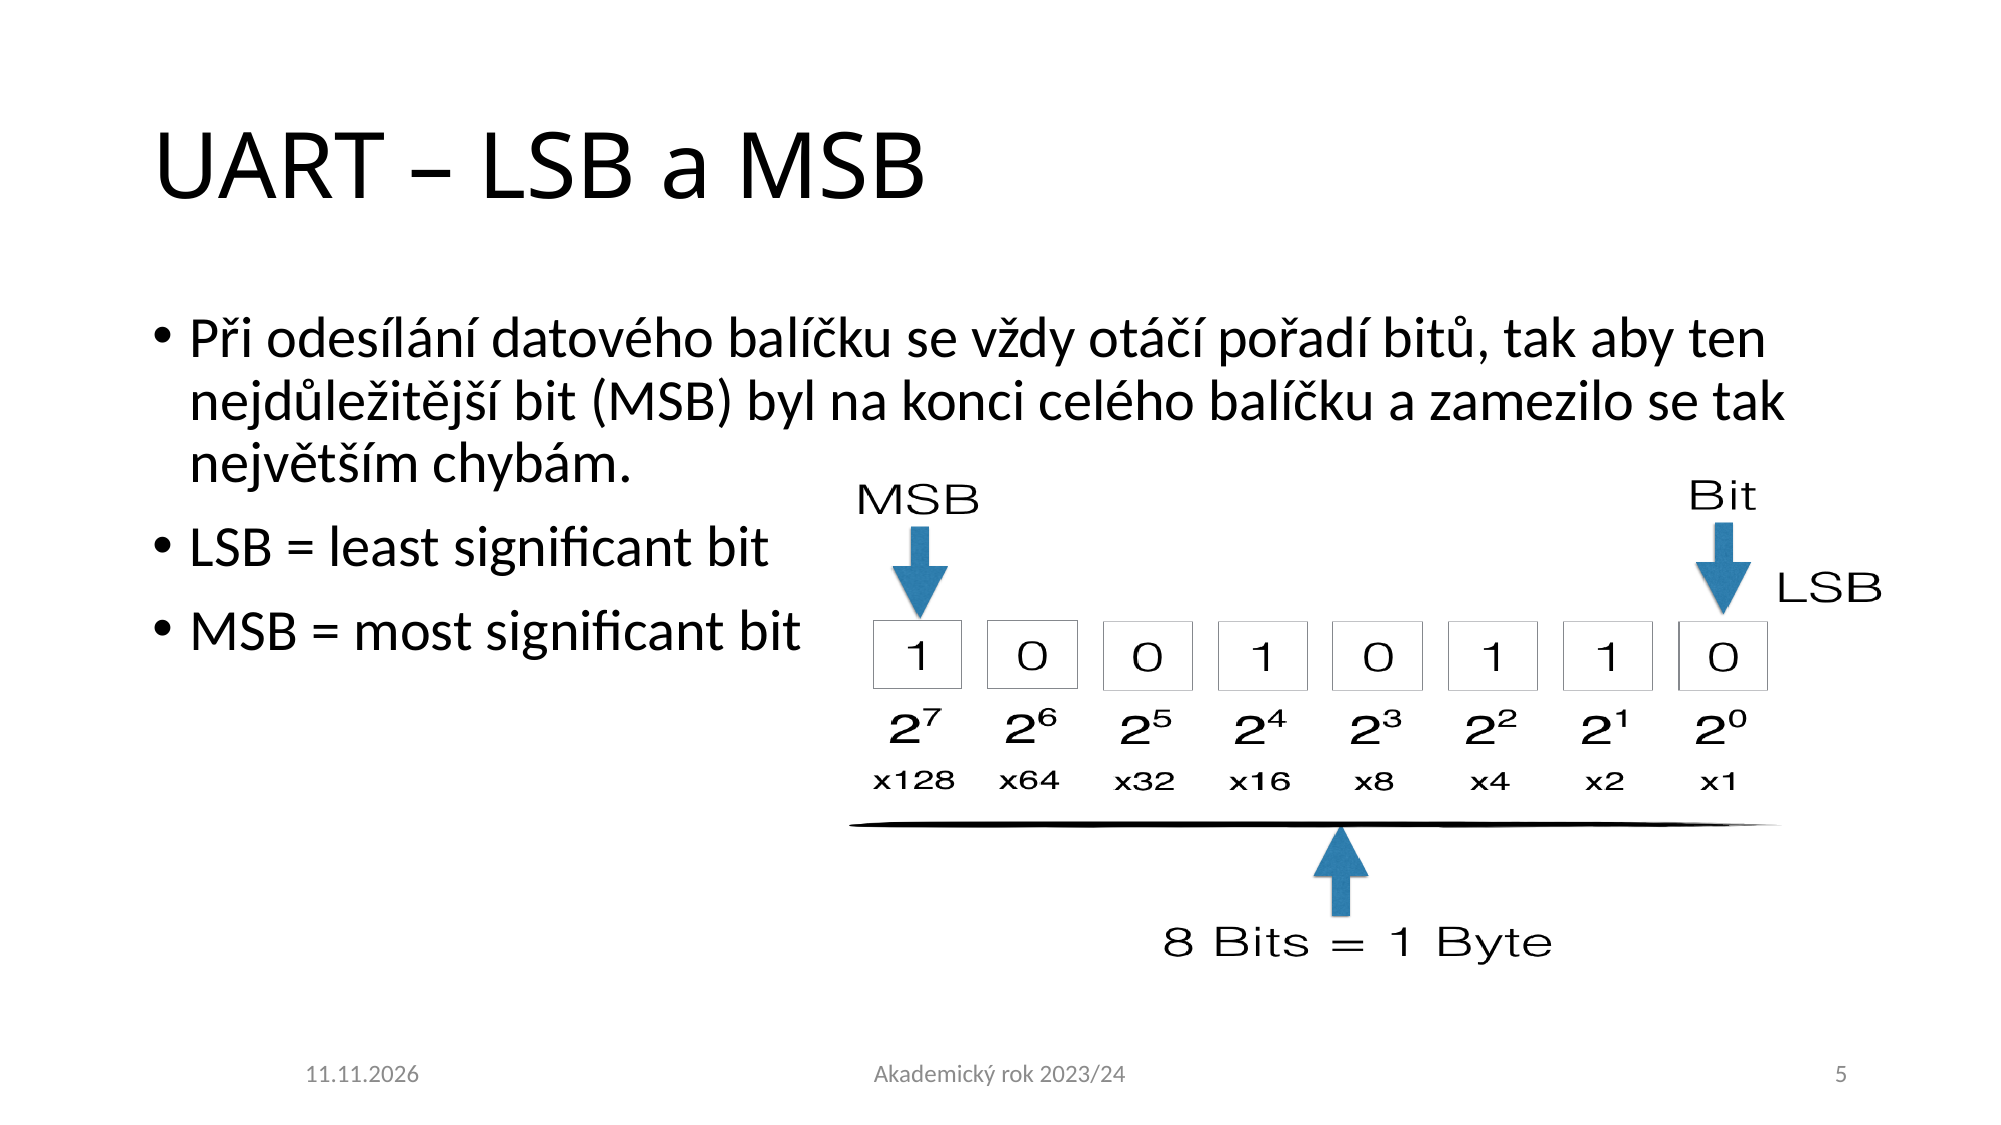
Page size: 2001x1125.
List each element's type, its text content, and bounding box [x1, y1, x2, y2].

list Při odesílání datového balíčku se vždy otáčí pořadí bitů, tak aby ten nejdůležitější bit (MSB) byl na konci celého balíčku a zamezilo se tak největším chybám. LSB = least significant bit MSB = most significant bit [137, 299, 1863, 1014]
slide_number 5 [1412, 1042, 1863, 1103]
title UART – LSB a MSB [137, 59, 1863, 278]
footer Akademický rok 2023/24 [662, 1042, 1338, 1103]
picture [819, 466, 1901, 975]
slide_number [137, 1042, 588, 1103]
